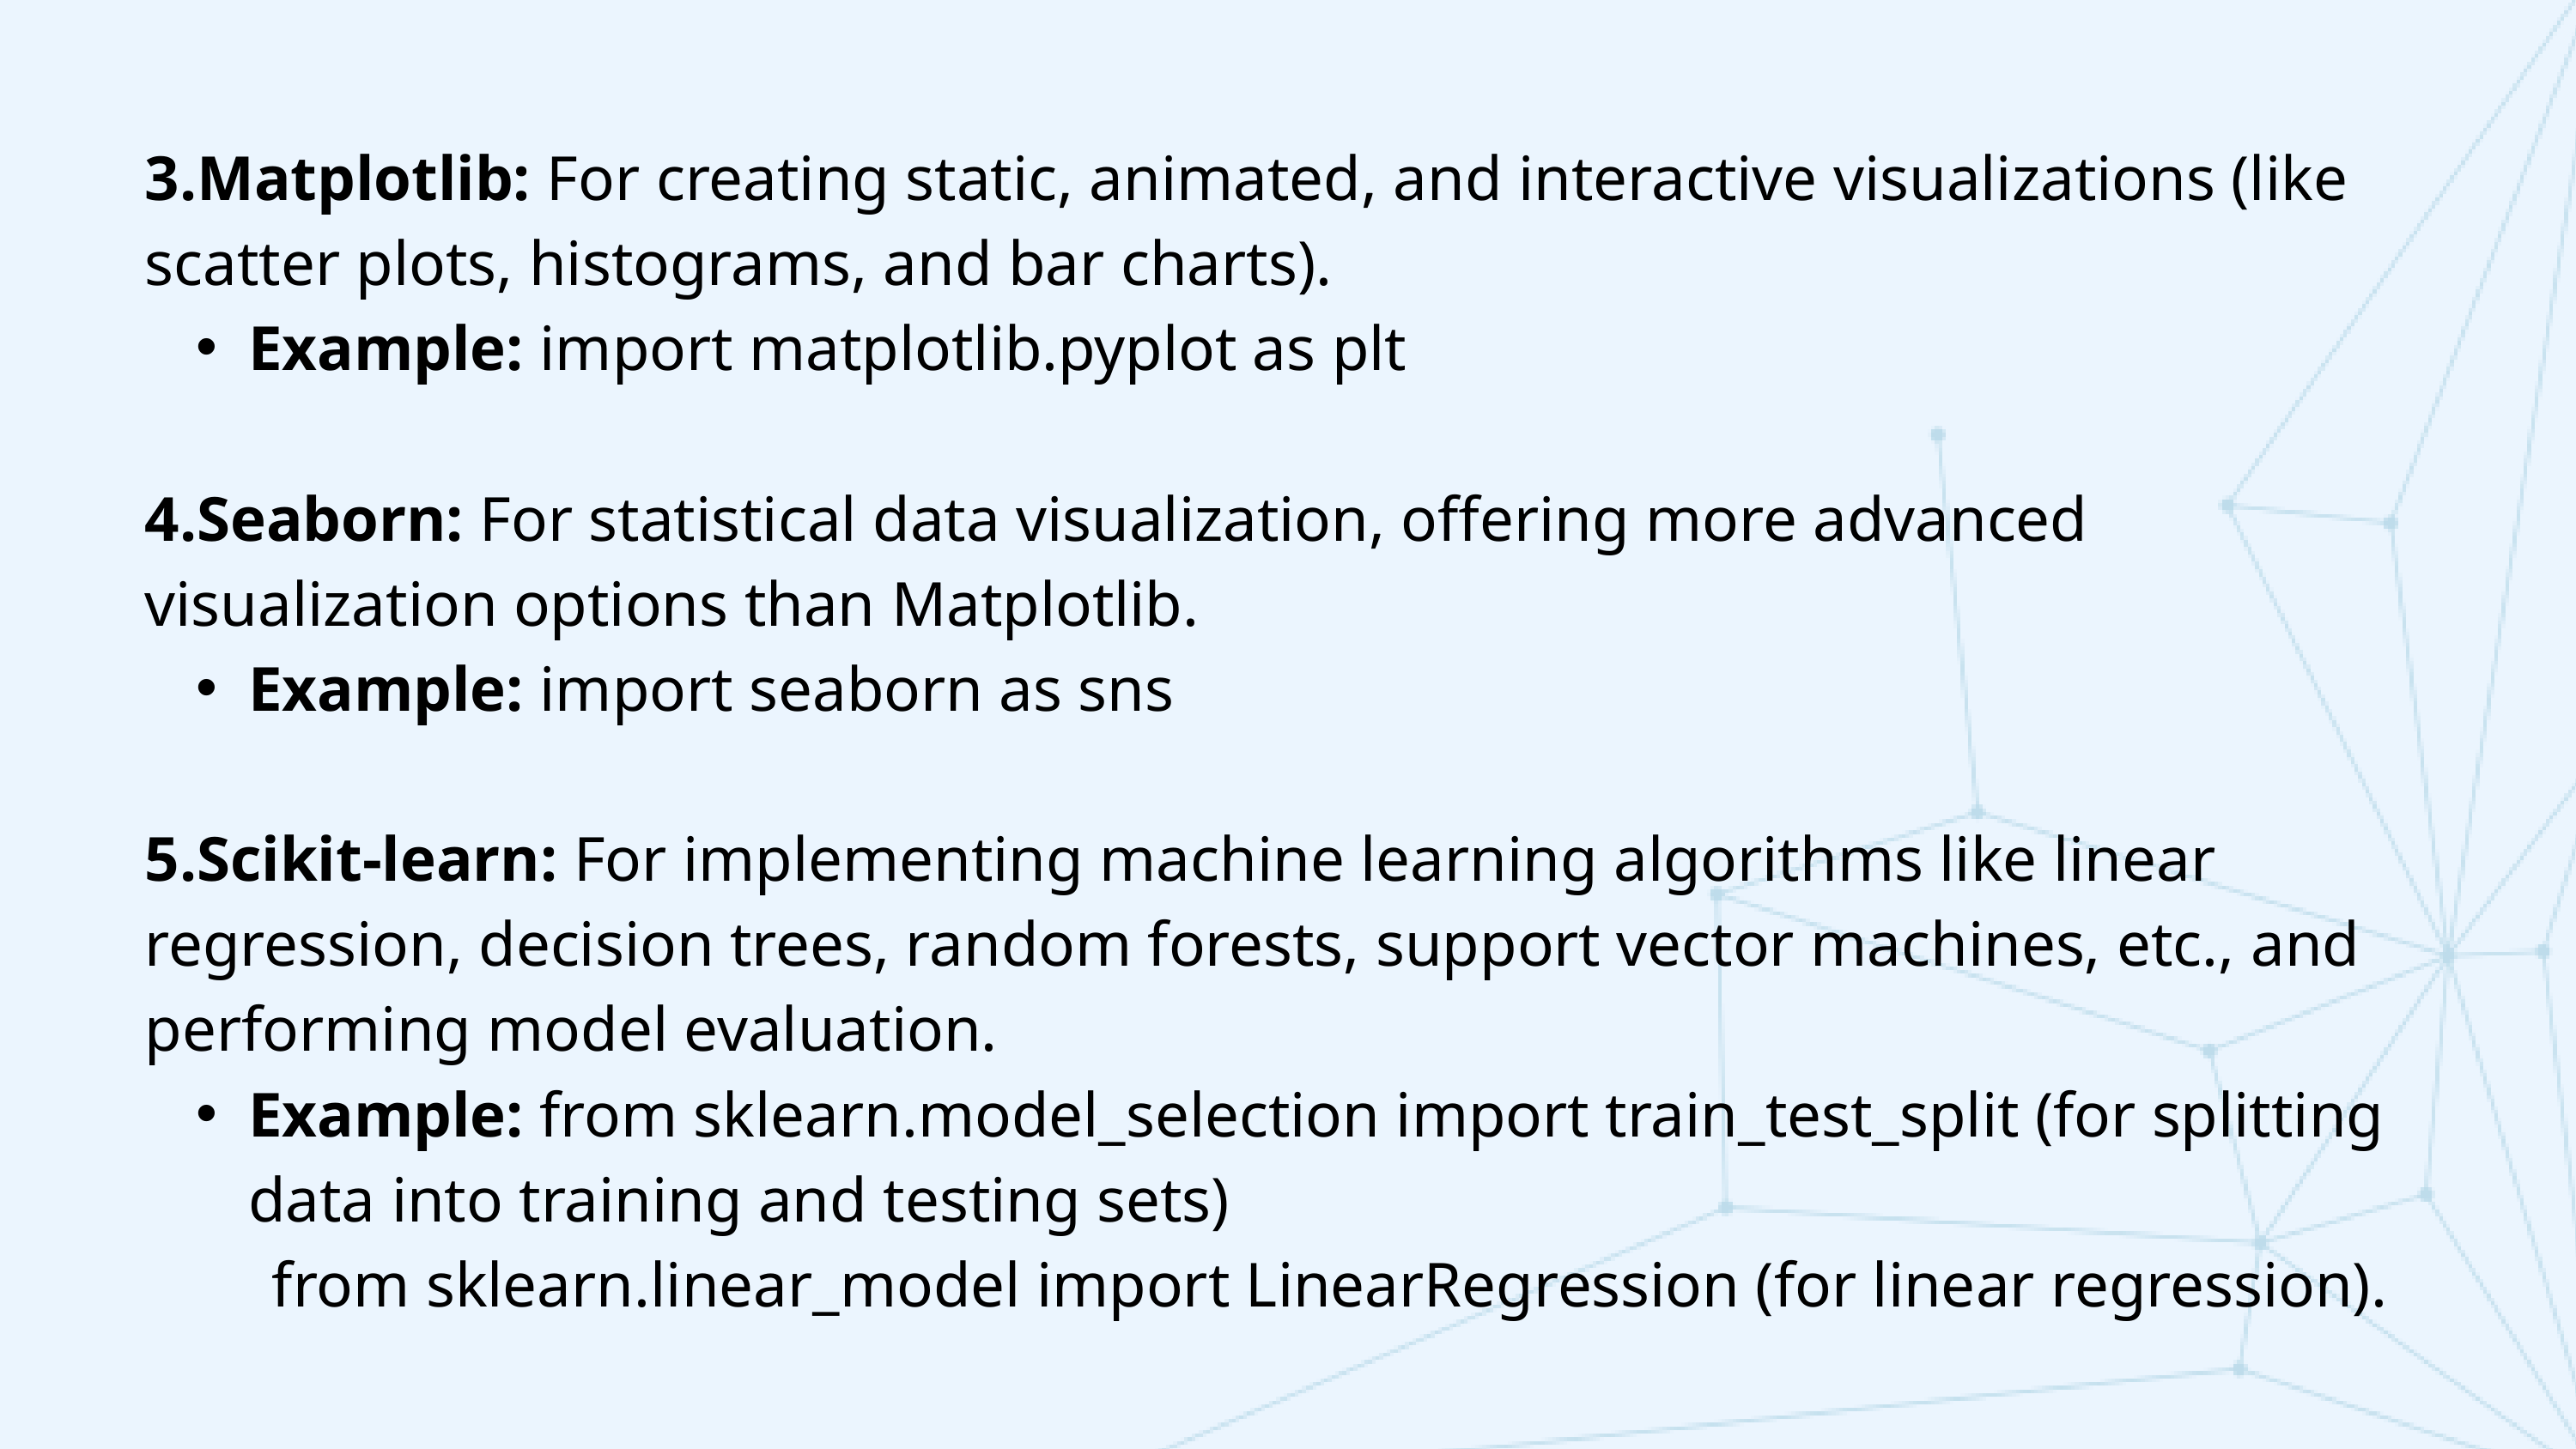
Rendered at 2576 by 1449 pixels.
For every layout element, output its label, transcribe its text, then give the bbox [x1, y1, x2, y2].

text_box 3.Matplotlib: For creating static, animated, and interactive visualizations (like scatter plots, histograms, and bar charts). Example: import matplotlib.pyplot as plt 4.Seaborn: For statistical data visualization, offering more advanced visualization options than Matplotlib. Example: import seaborn as sns 5.Scikit-learn: For implementing machine learning algorithms like linear regression, decision trees, random forests, support vector machines, etc., and performing model evaluation. Example: from sklearn.model_selection import train_test_split (for splitting data into training and testing sets) from sklearn.linear_model import LinearRegression (for linear regression). [144, 127, 2432, 1449]
text_box [1060, 0, 2576, 1449]
